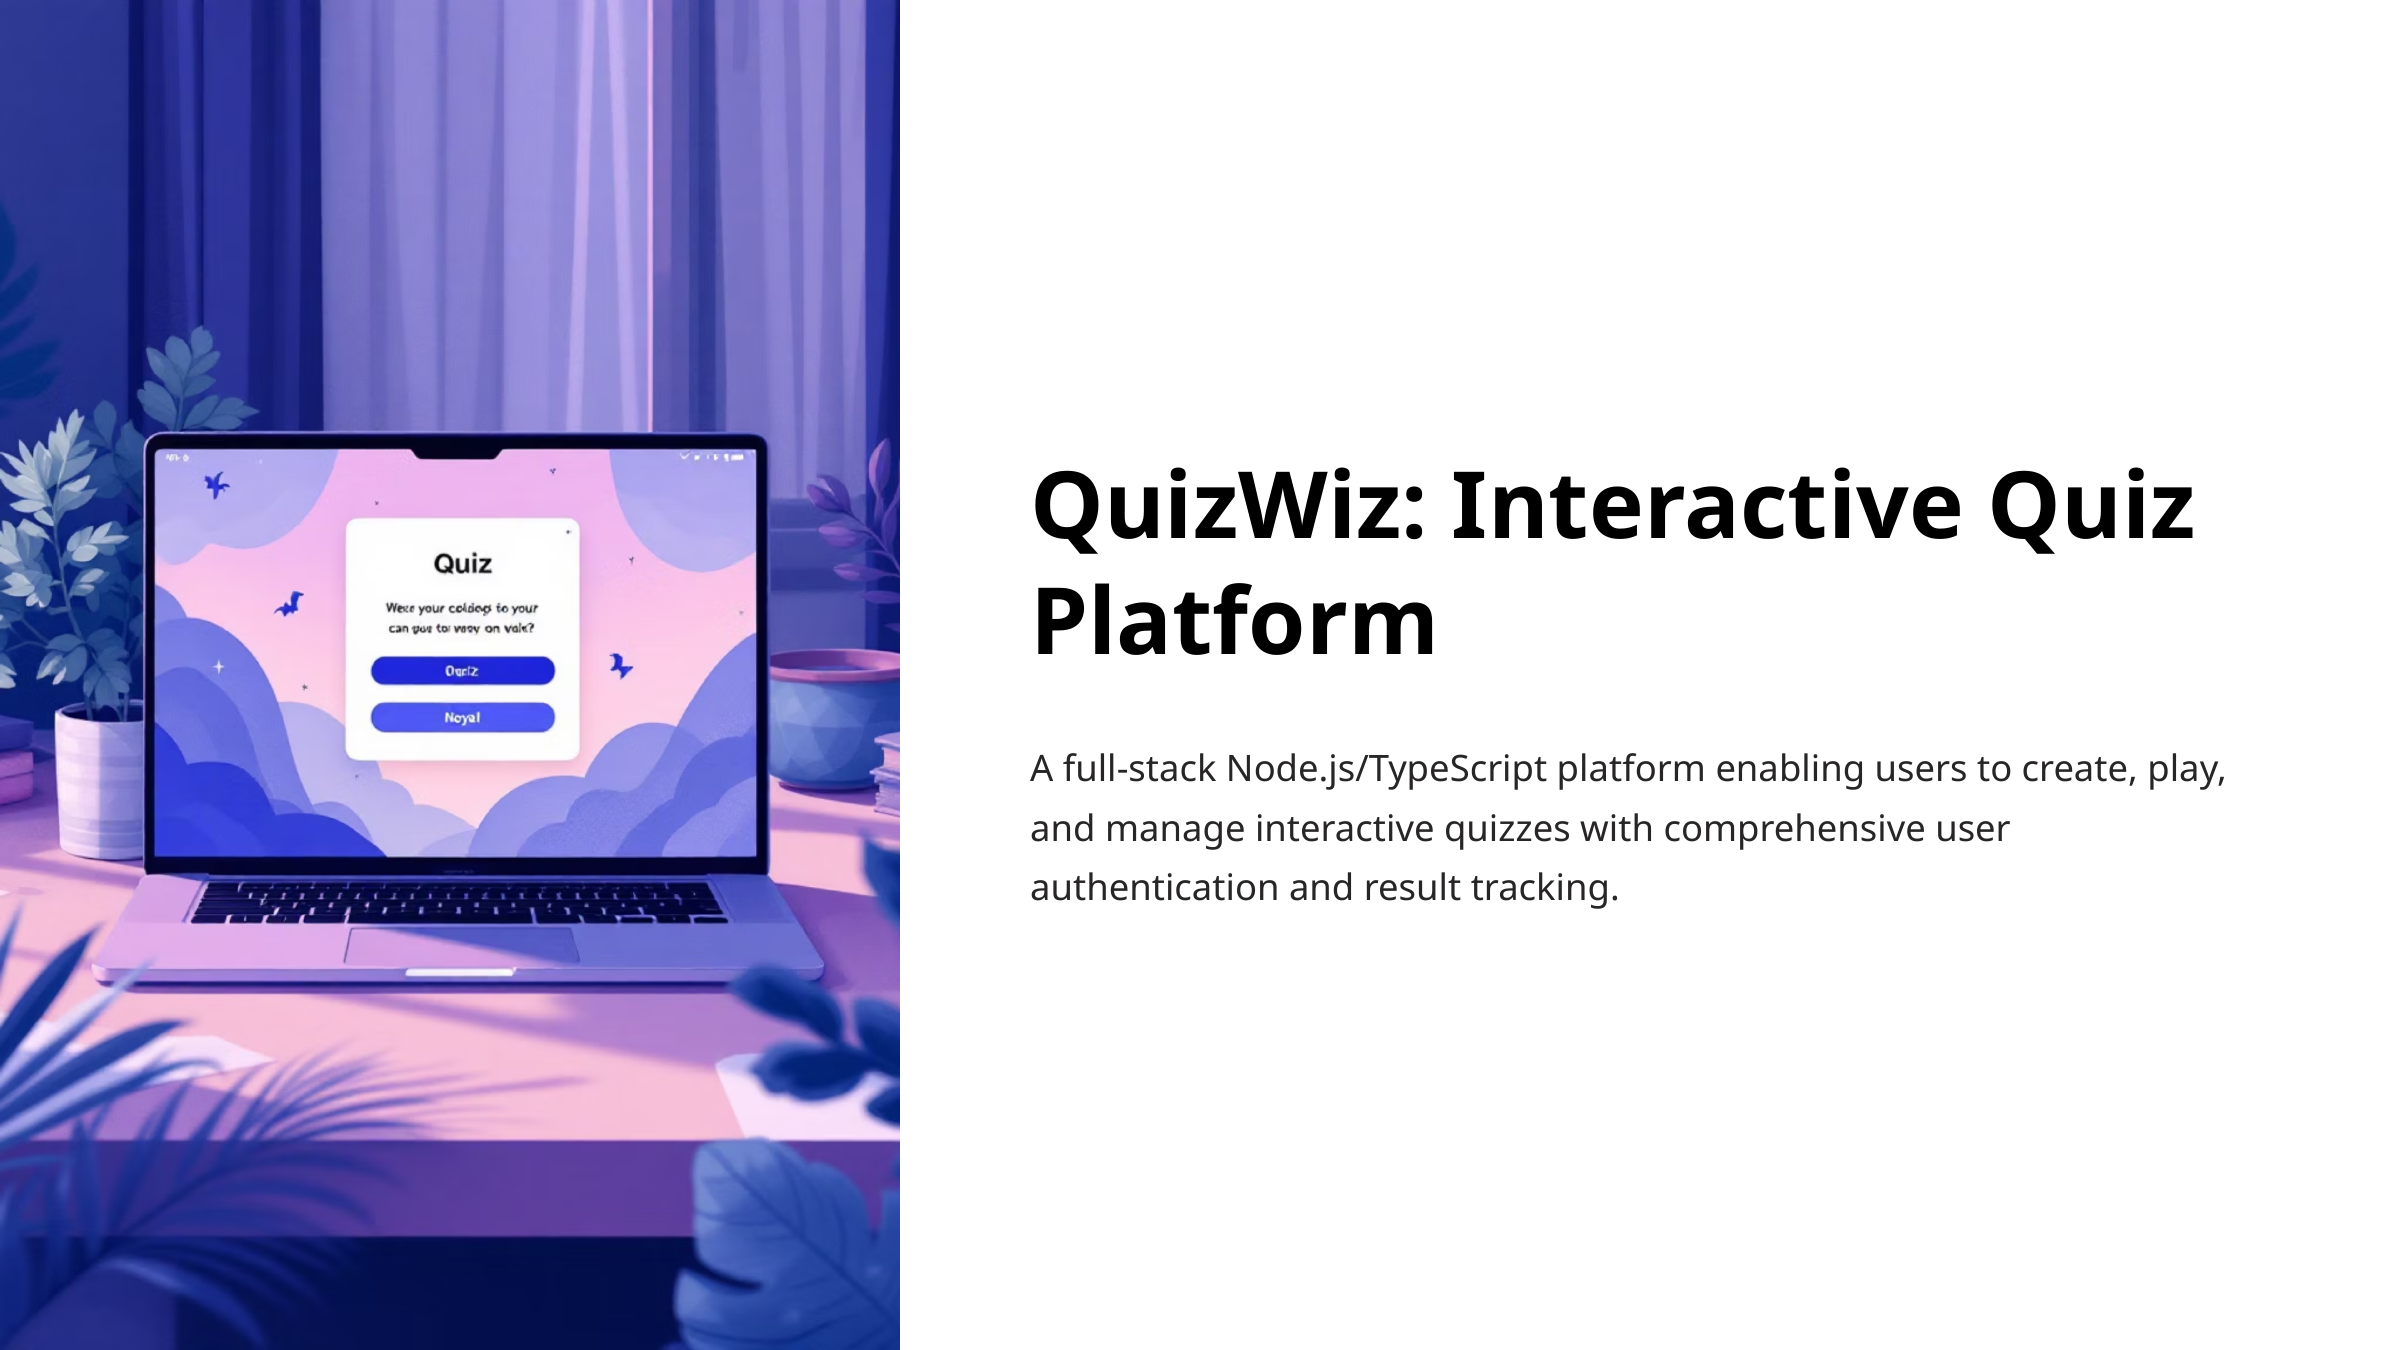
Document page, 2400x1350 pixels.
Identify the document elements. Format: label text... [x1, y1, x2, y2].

picture [0, 0, 900, 1350]
text_box QuizWiz: Interactive Quiz Platform [1030, 441, 2270, 674]
text_box A full-stack Node.js/TypeScript platform enabling users to create, play, and manage interactive quizzes with comprehensive user authentication and result tracking. [1030, 729, 2270, 909]
